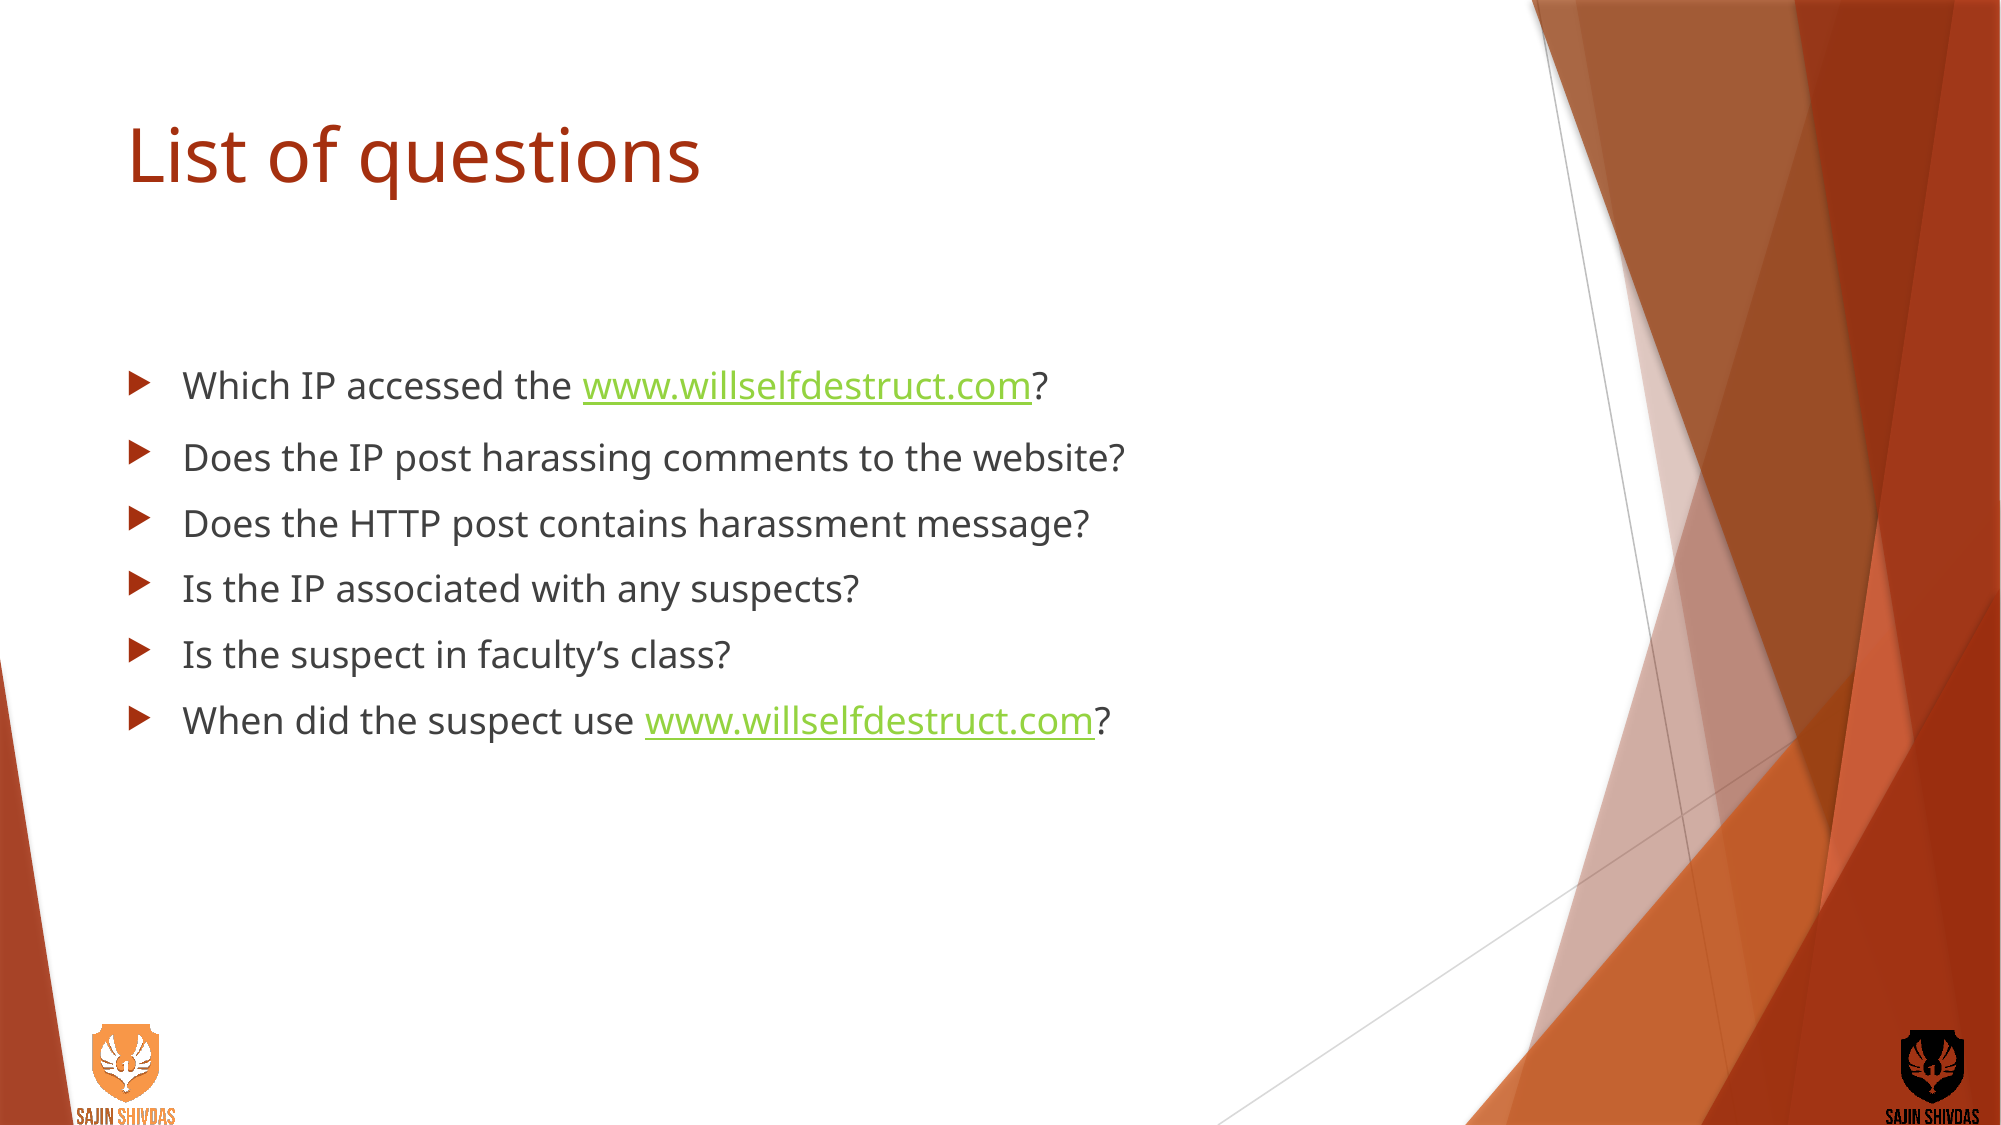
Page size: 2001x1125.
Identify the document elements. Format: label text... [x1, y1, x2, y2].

title List of questions [111, 99, 1522, 317]
picture [17, 965, 234, 1125]
list Which IP accessed the www.willselfdestruct.com? Does the IP post harassing comments to the website? Does the HTTP post contains harassment message? Is the IP associated with any suspects? Is the suspect in faculty’s class? When did the suspect use www.willselfdestruct.com? [111, 354, 1522, 992]
picture [1875, 1020, 1992, 1125]
